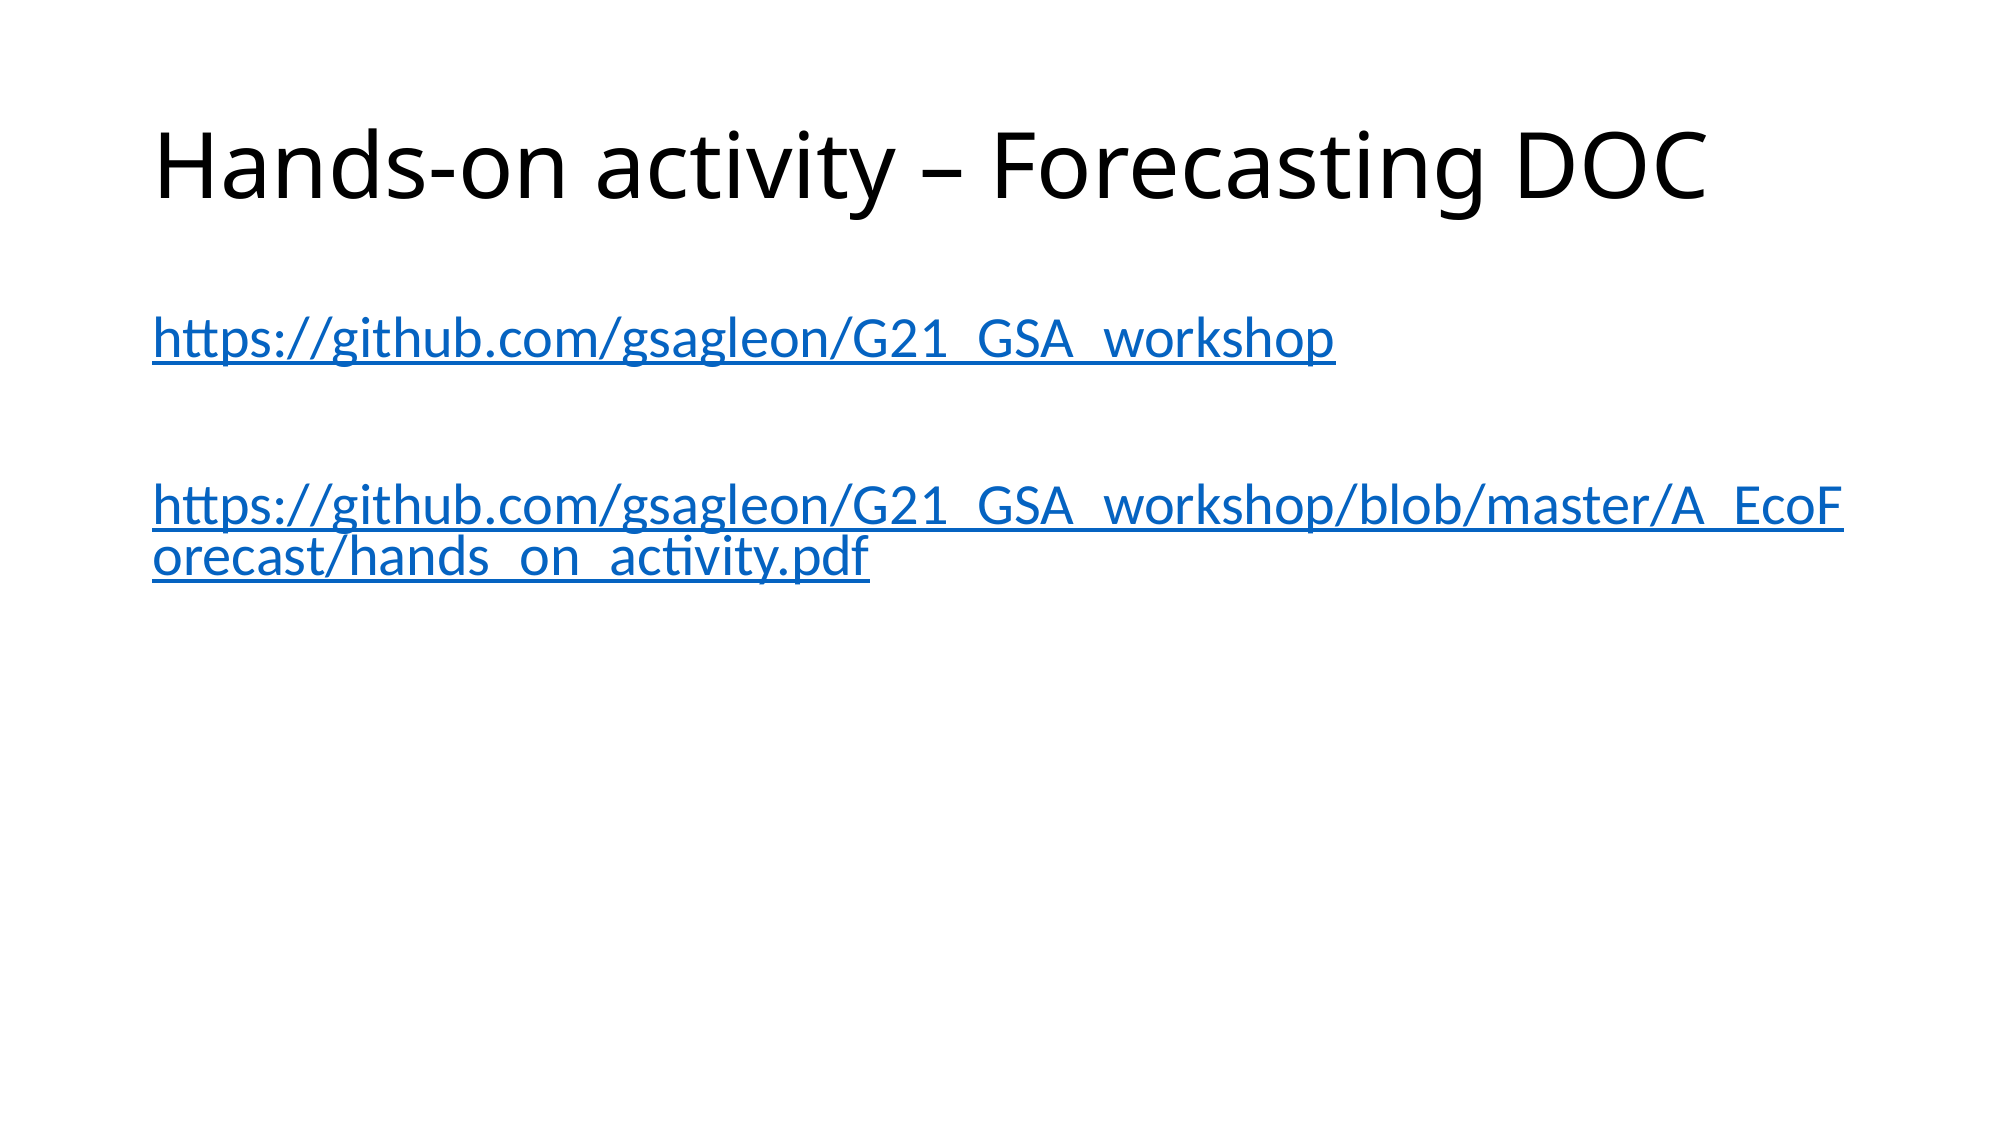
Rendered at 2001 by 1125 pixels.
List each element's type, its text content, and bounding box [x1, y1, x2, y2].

title Hands-on activity – Forecasting DOC [137, 59, 1863, 278]
list https://github.com/gsagleon/G21_GSA_workshop https://github.com/gsagleon/G21_GSA_workshop/blob/master/A_EcoForecast/hands_on_activity.pdf [137, 299, 1863, 1014]
